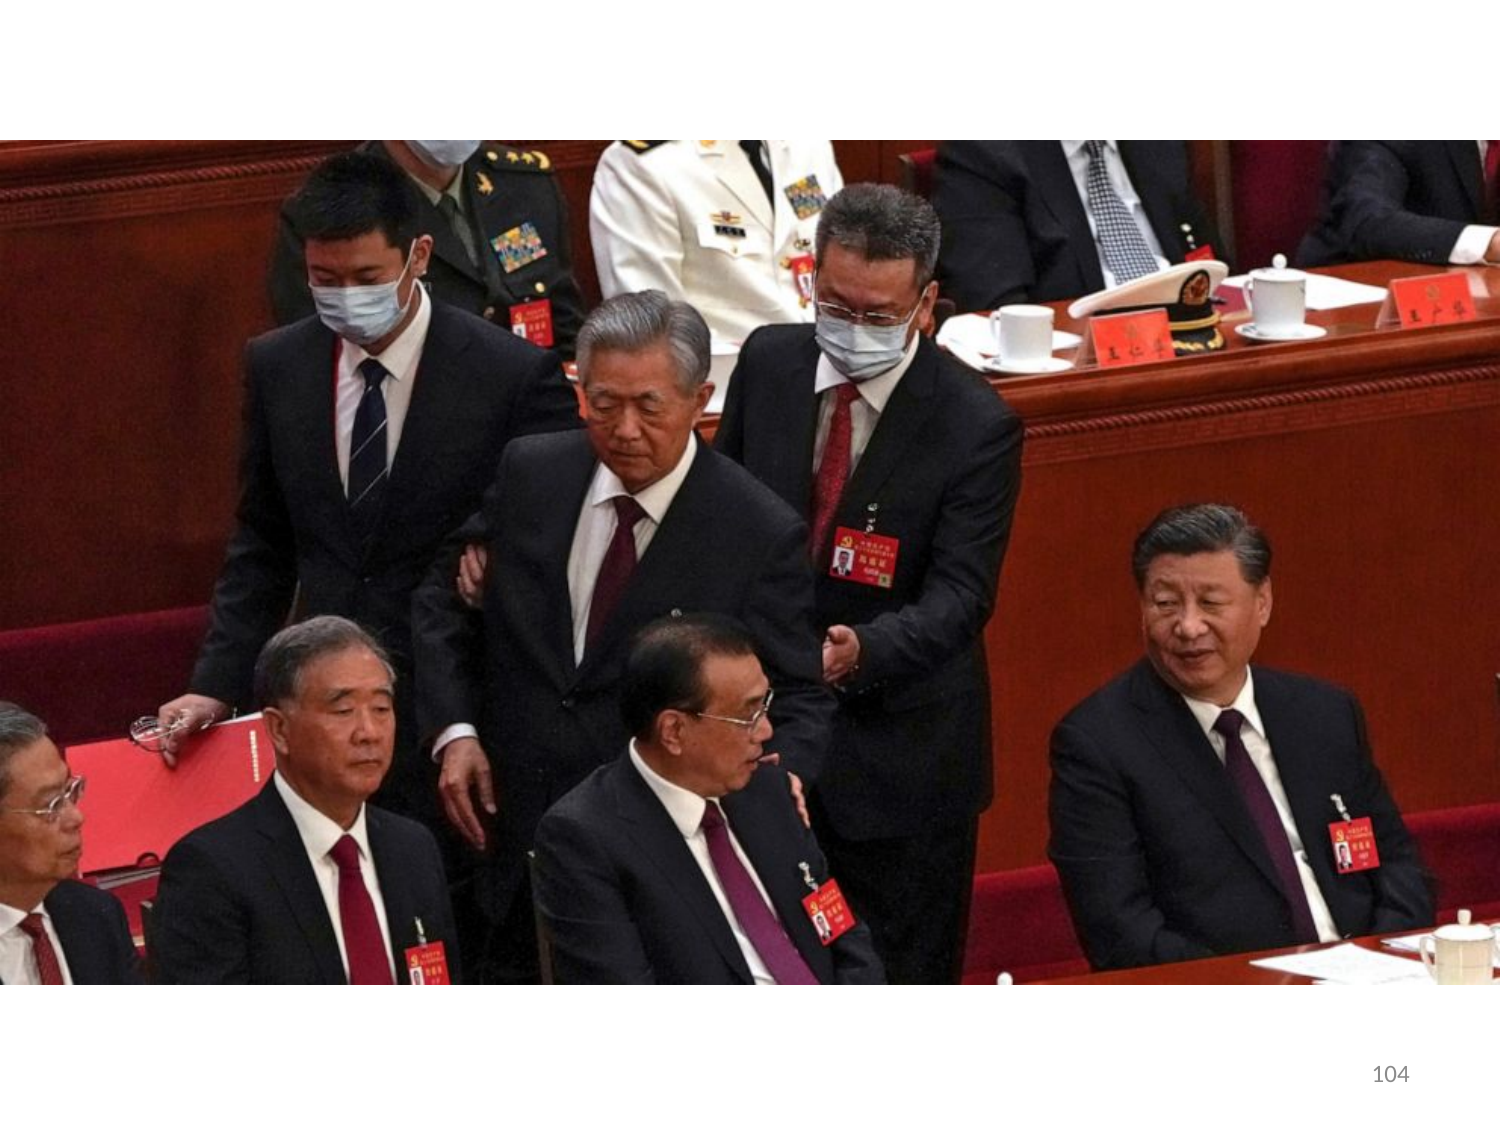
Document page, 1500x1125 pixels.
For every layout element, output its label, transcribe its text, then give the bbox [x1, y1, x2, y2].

slide_number 104 [1074, 1042, 1425, 1103]
picture [0, 140, 1500, 985]
